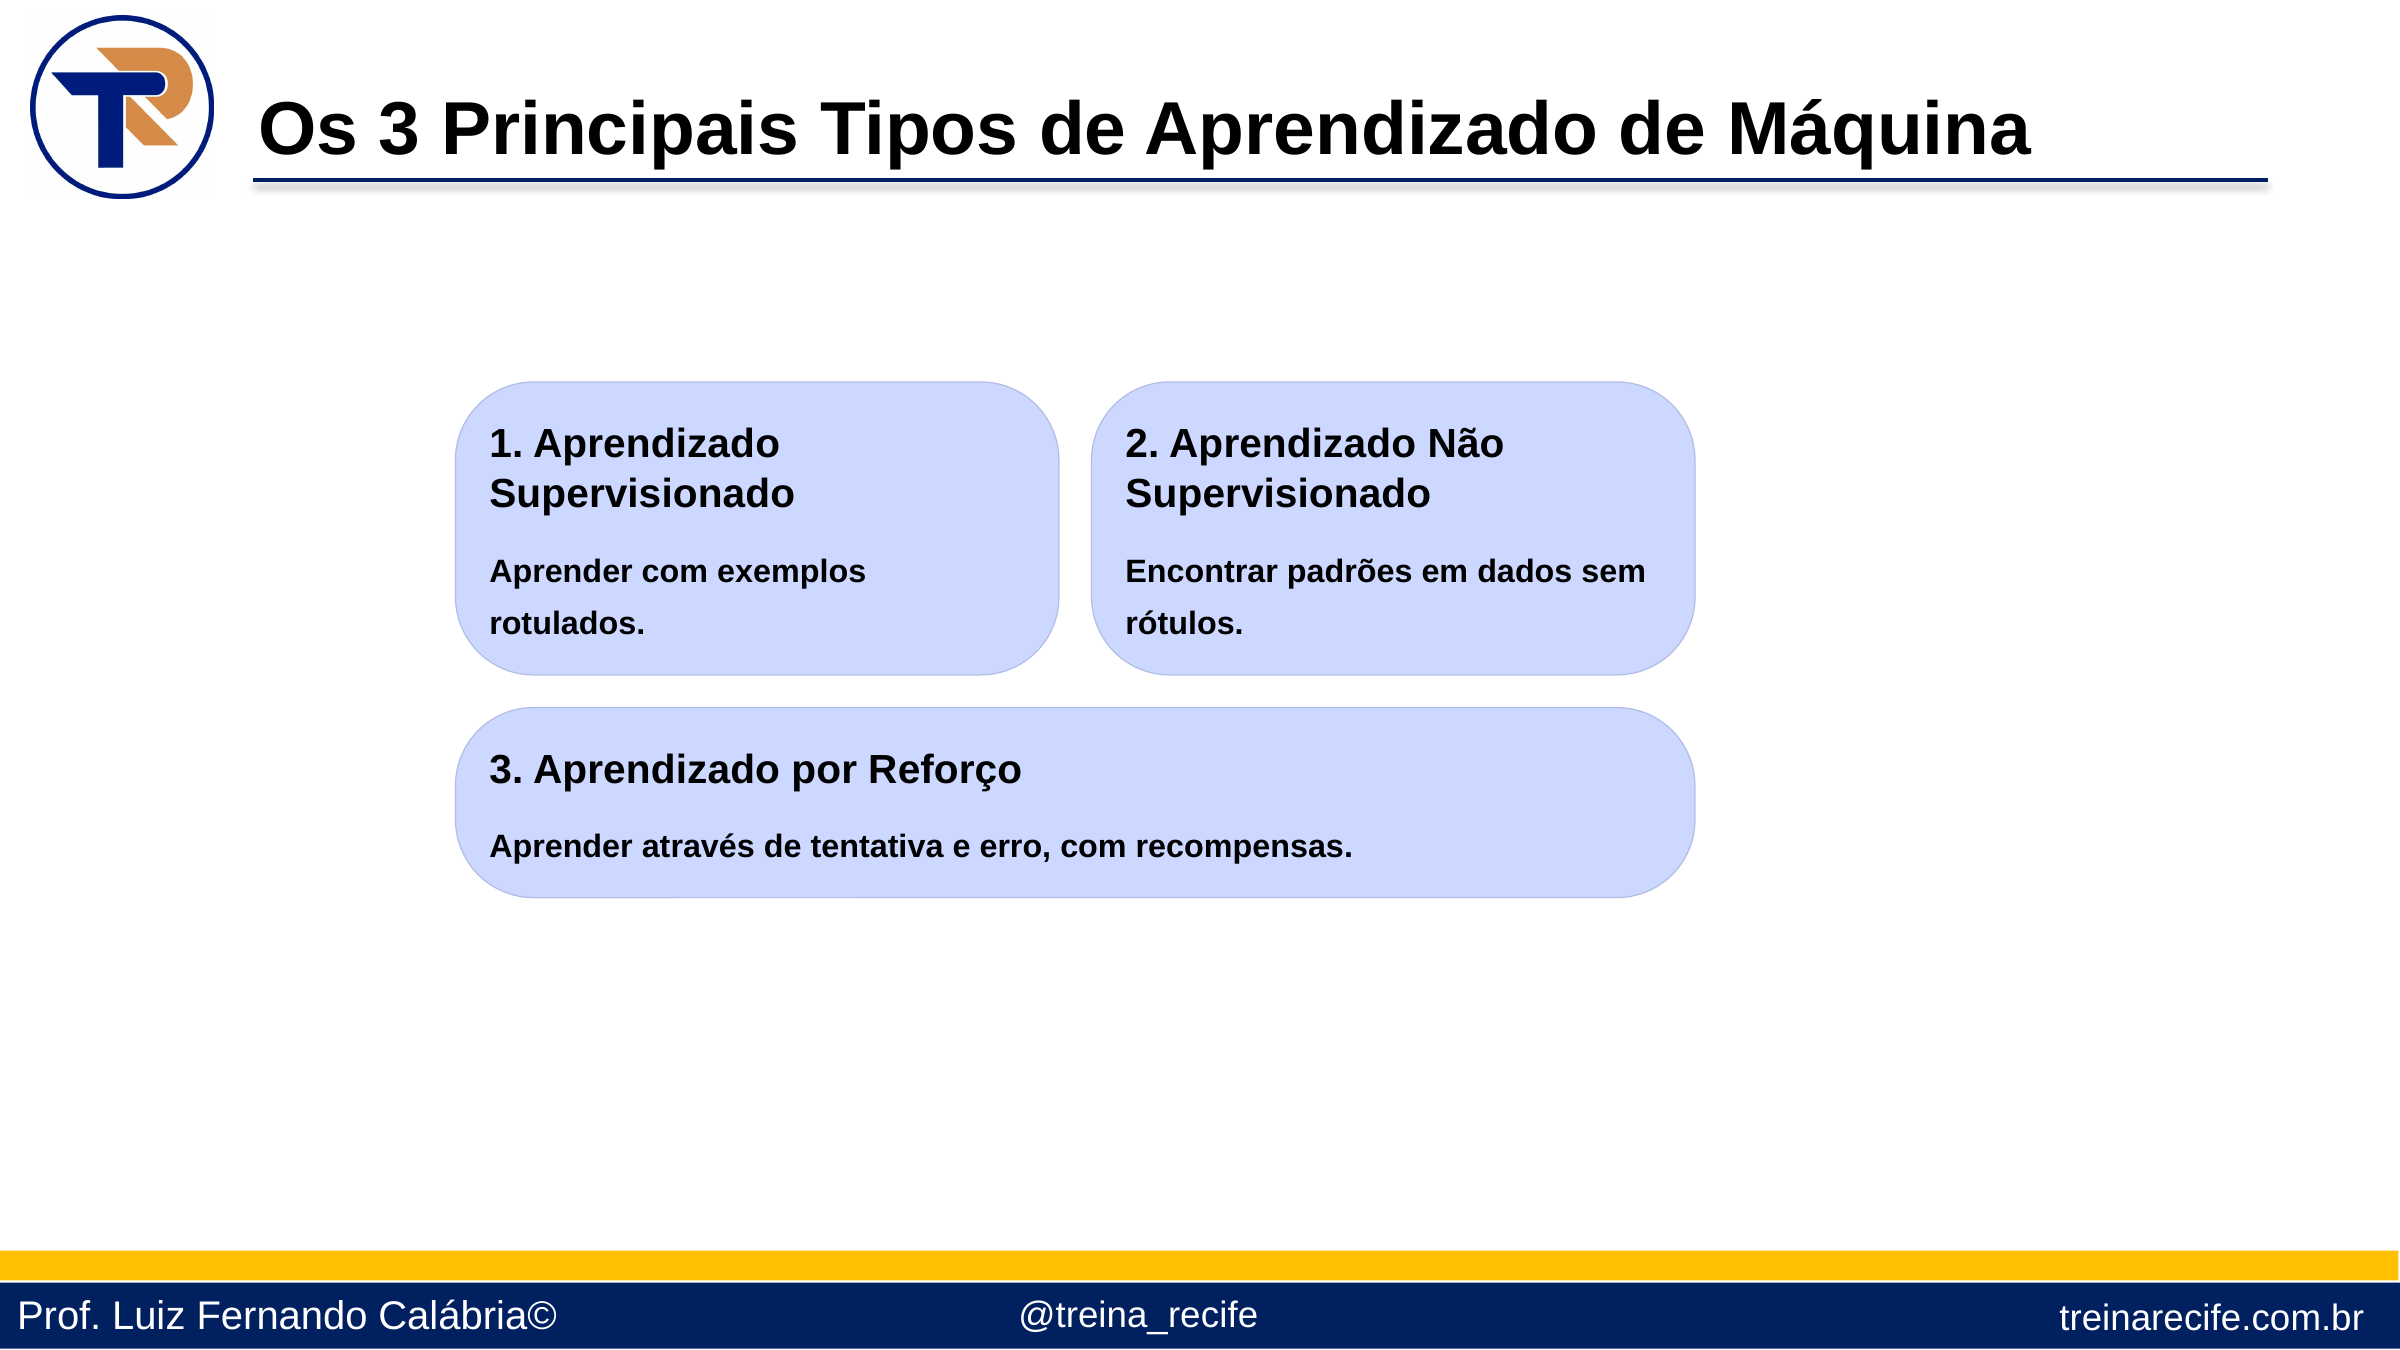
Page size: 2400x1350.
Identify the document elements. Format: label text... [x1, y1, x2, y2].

text_box [455, 381, 1059, 675]
text_box 1. Aprendizado Supervisionado [489, 415, 1026, 518]
text_box 3. Aprendizado por Reforço [489, 741, 1006, 793]
text_box 2. Aprendizado Não Supervisionado [1125, 415, 1662, 518]
text_box Aprender através de tentativa e erro, com recompensas. [489, 811, 1662, 864]
text_box Os 3 Principais Tipos de Aprendizado de Máquina [258, 68, 2274, 207]
picture [30, 15, 214, 199]
text_box Encontrar padrões em dados sem rótulos. [1125, 536, 1662, 642]
text_box [455, 707, 1696, 898]
text_box Aprender com exemplos rotulados. [489, 536, 1026, 642]
text_box [1091, 381, 1696, 675]
